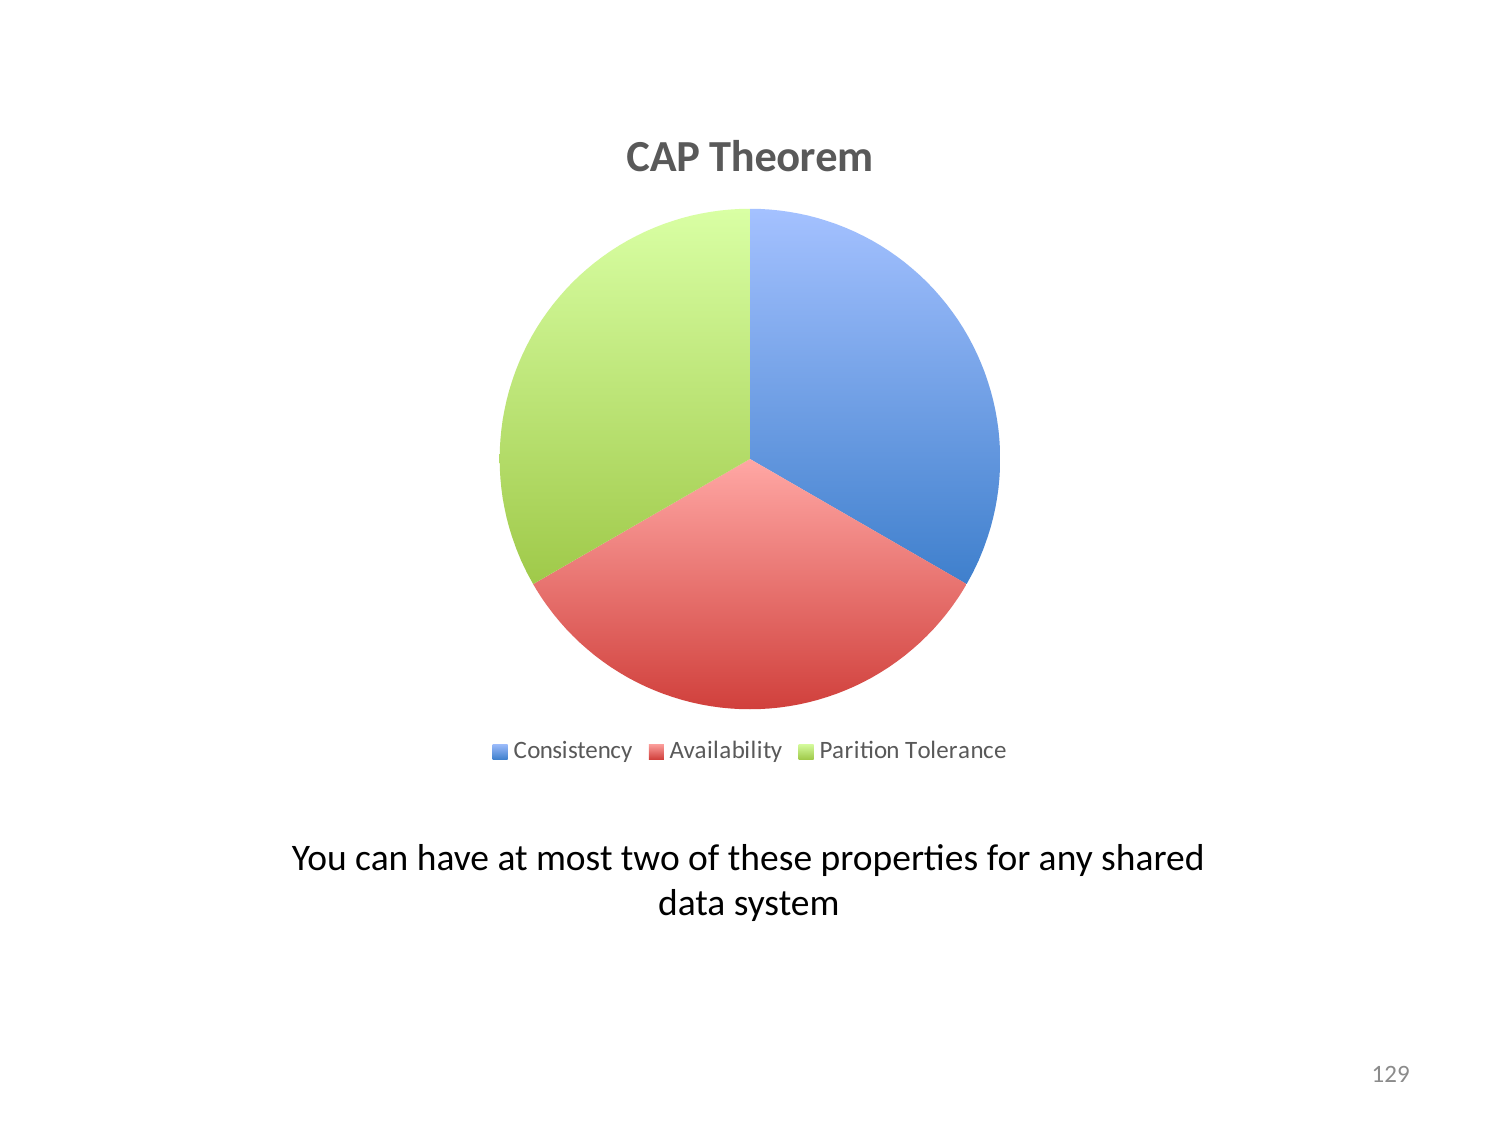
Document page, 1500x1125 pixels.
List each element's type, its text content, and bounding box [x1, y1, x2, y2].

chart [249, 103, 1251, 771]
slide_number 129 [1074, 1042, 1425, 1103]
text_box You can have at most two of these properties for any shared data system [273, 825, 1225, 931]
